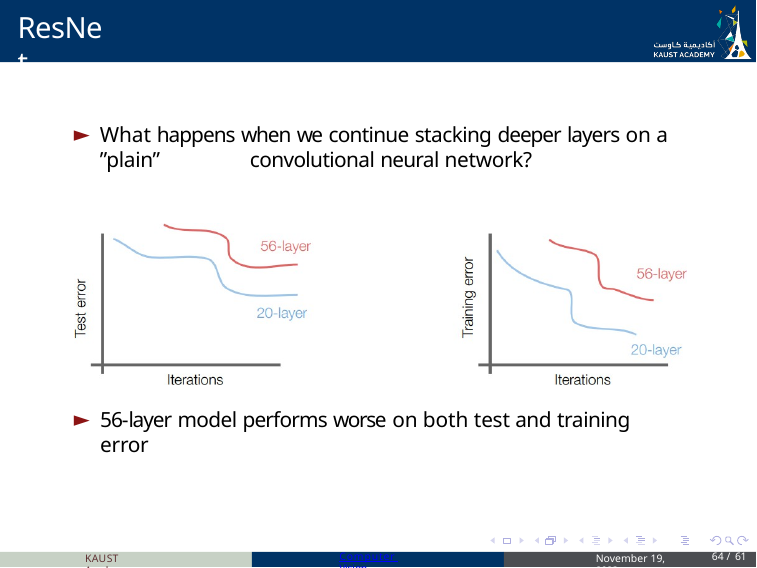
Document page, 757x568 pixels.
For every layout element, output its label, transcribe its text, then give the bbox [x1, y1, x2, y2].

picture [650, 2, 756, 62]
text_box 56-layer model performs worse on both test and training error [69, 404, 641, 457]
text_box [0, 551, 757, 568]
title ResNet [15, 6, 108, 105]
picture [74, 223, 687, 386]
text_box What happens when we continue stacking deeper layers on a ”plain” convolutional neural network? [69, 119, 701, 172]
